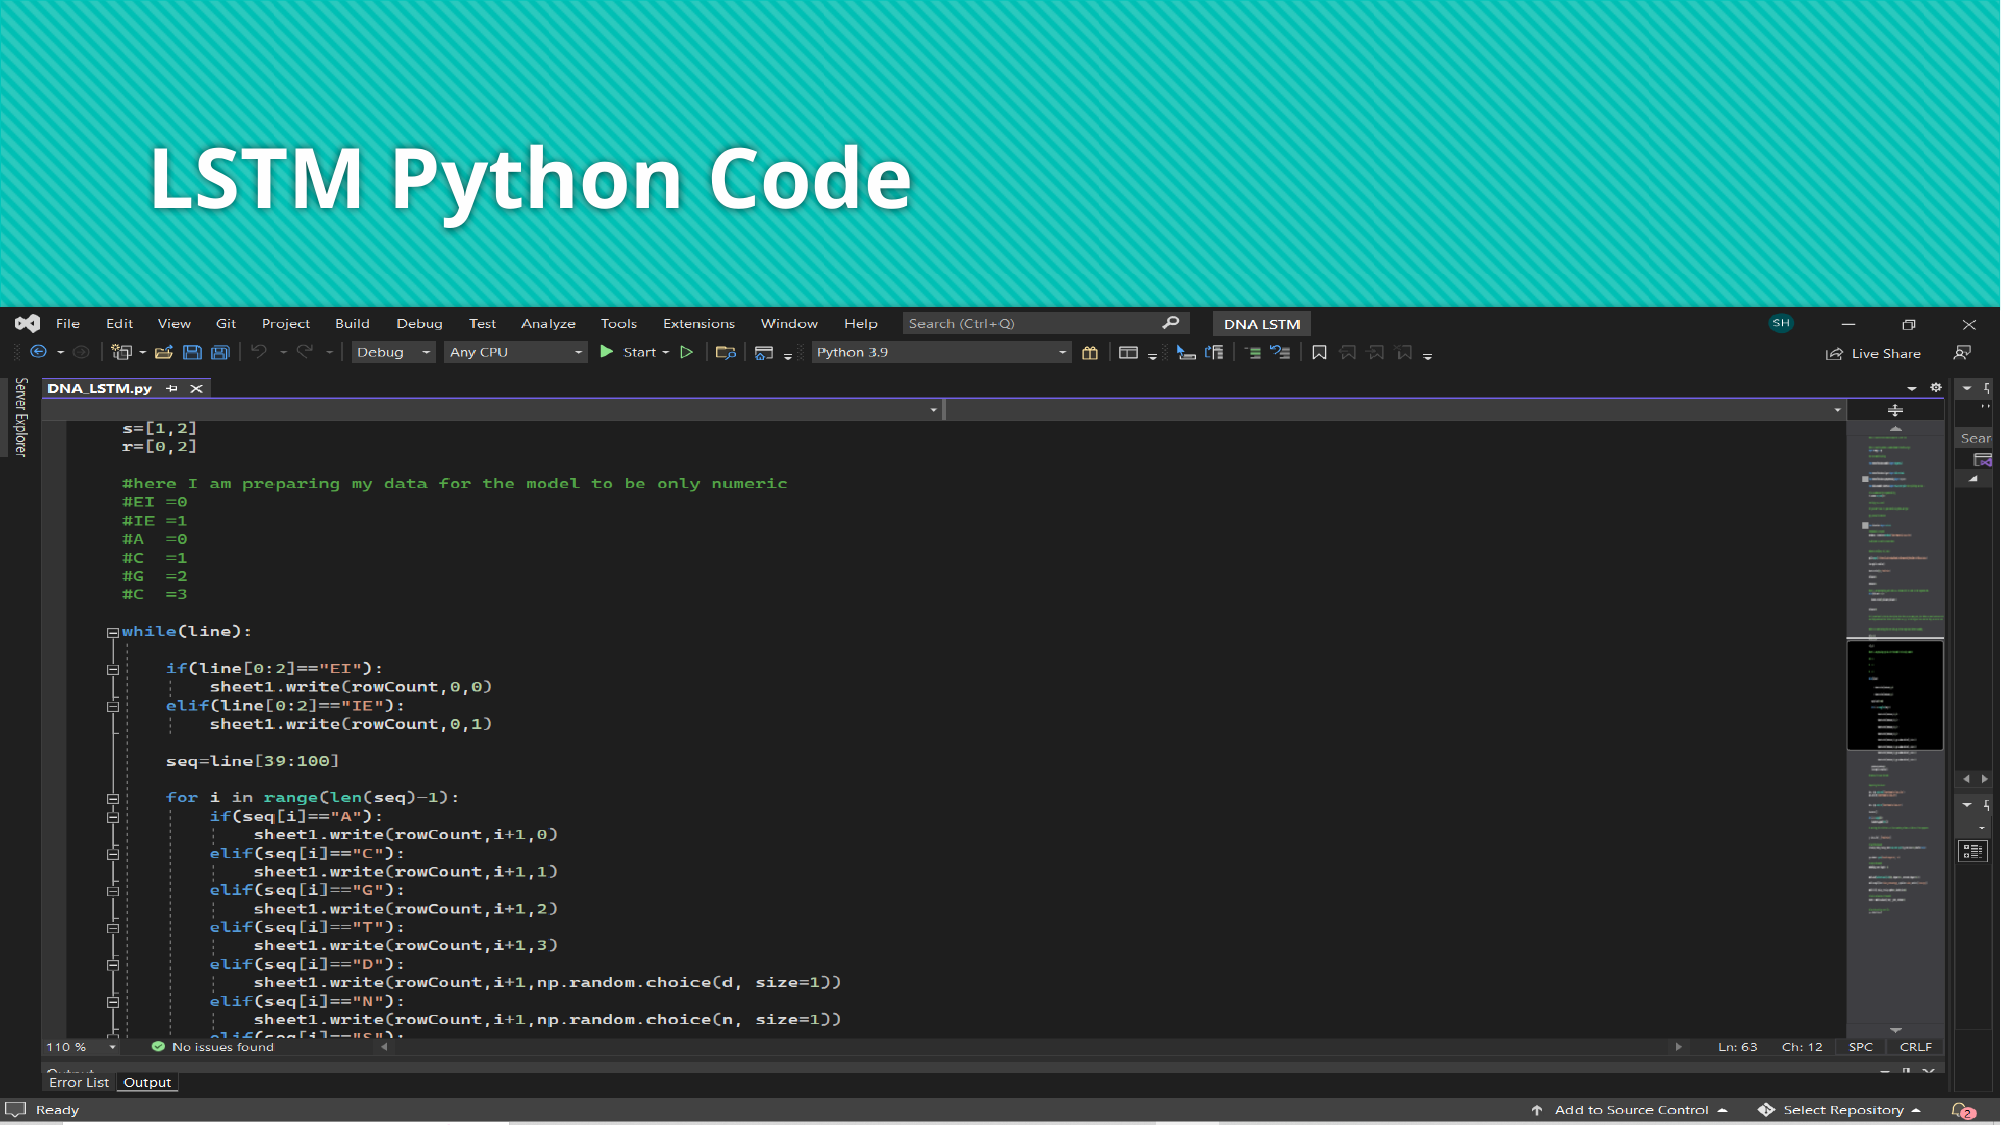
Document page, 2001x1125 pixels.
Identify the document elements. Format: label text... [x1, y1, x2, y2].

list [0, 307, 2000, 1125]
title LSTM Python Code [132, 73, 1868, 233]
